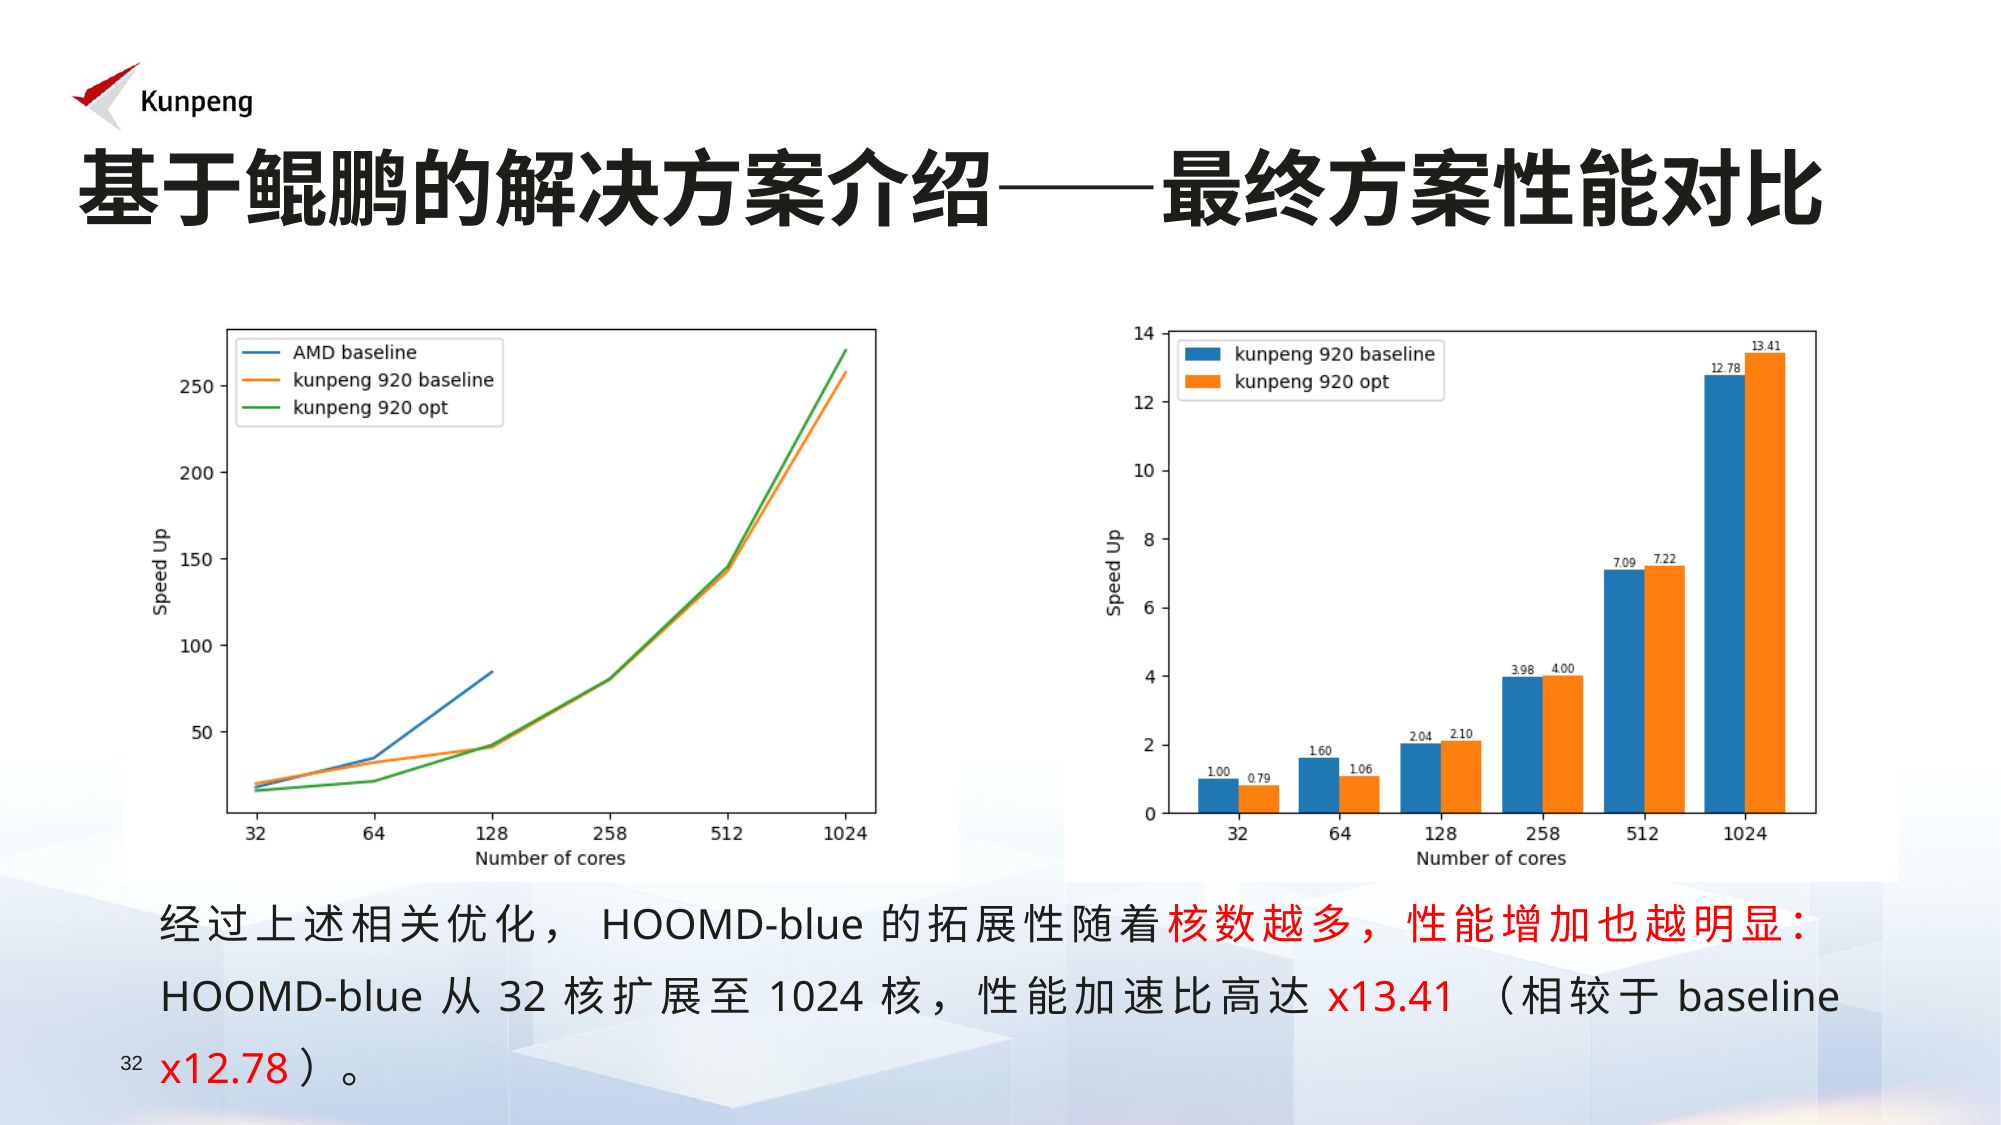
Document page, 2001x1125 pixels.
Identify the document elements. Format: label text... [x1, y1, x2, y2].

text_box 经过上述相关优化，HOOMD-blue的拓展性随着核数越多，性能增加也越明显：HOOMD-blue从32核扩展至1024核，性能加速比高达x13.41（相较于baseline x12.78）。 [145, 869, 1856, 1100]
picture [0, 0, 2001, 1125]
subtitle 基于鲲鹏的解决方案介绍——最终方案性能对比 [77, 164, 1952, 328]
